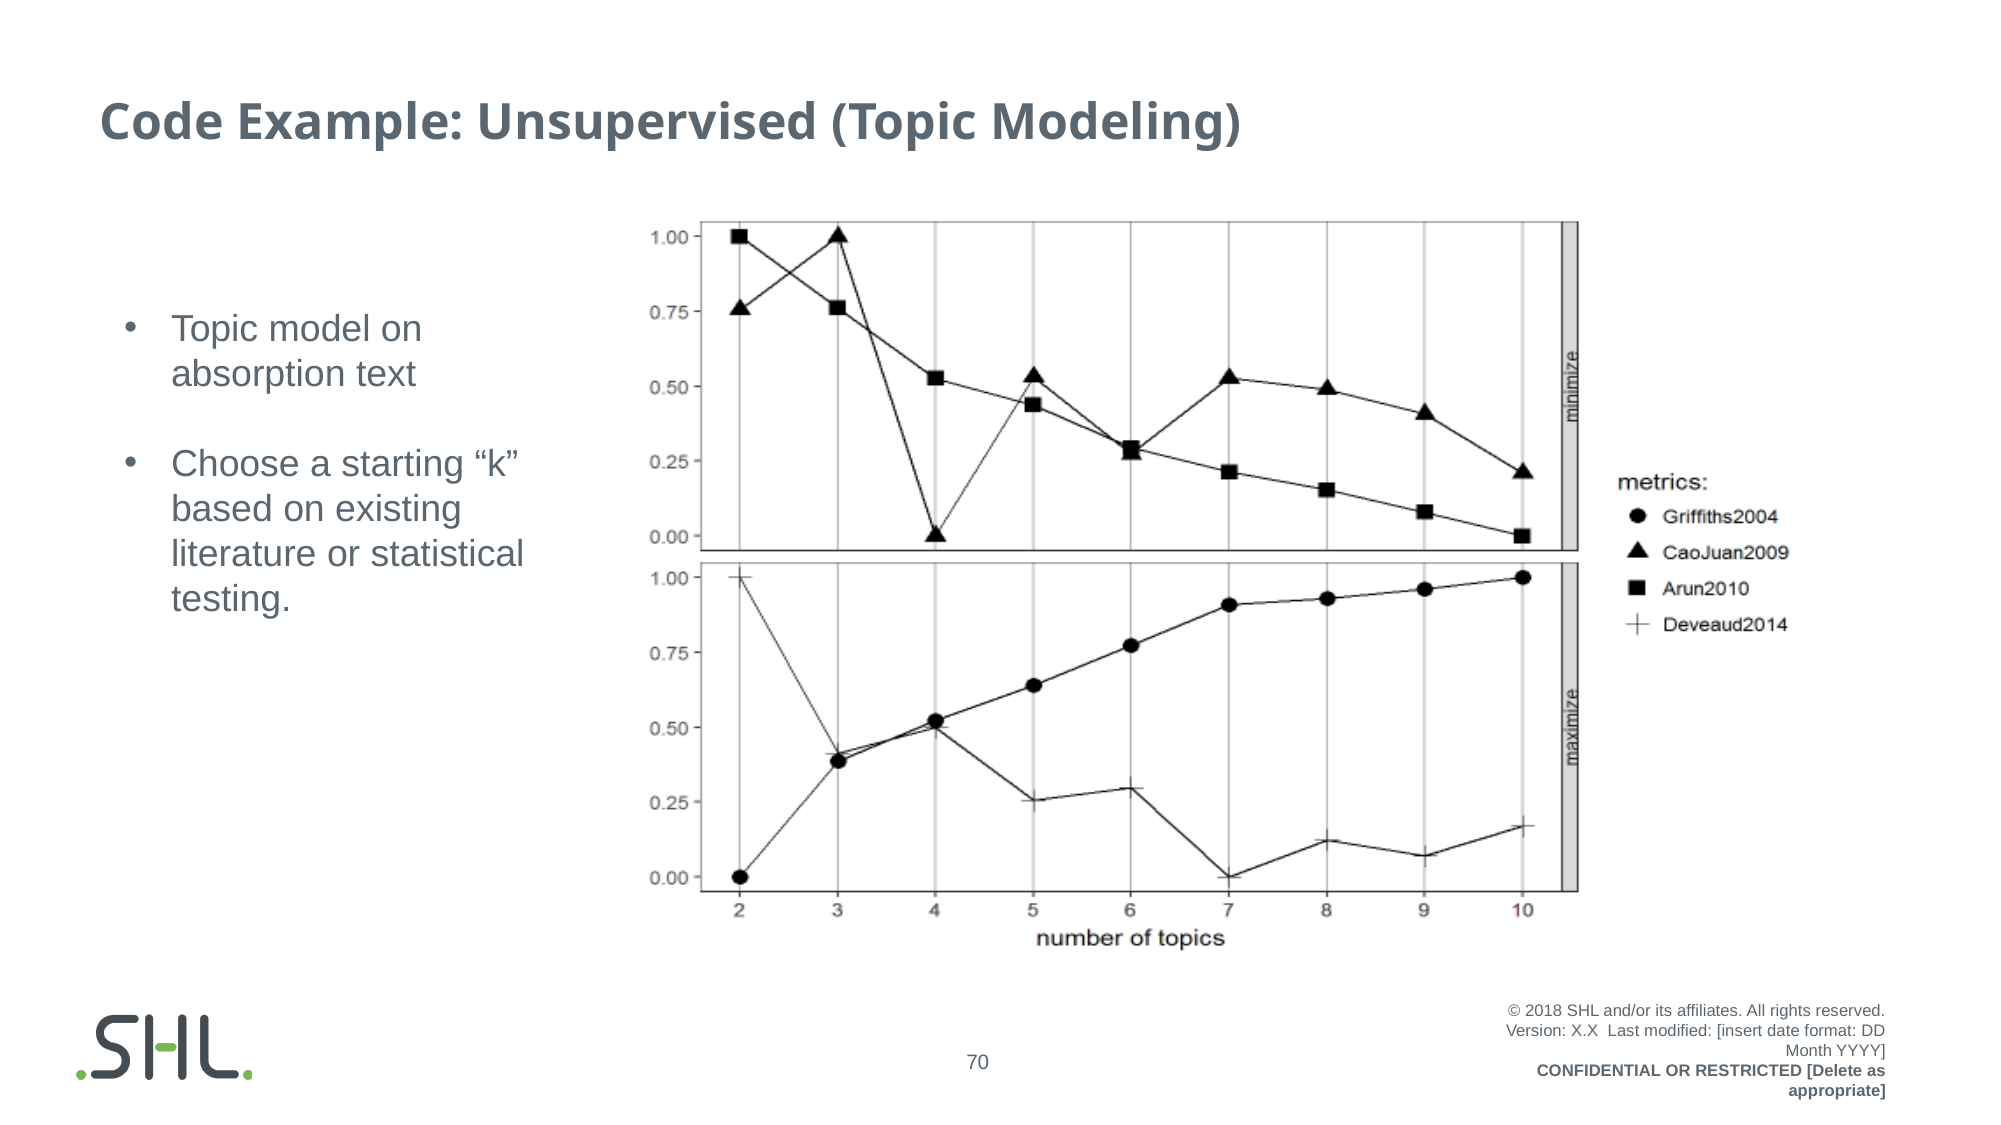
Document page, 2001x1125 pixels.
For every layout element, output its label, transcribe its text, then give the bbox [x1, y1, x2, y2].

picture [620, 208, 1828, 963]
footer © 2018 SHL and/or its affiliates. All rights reserved. Version: X.X Last modified: [insert date format: DD Month YYYY] CONFIDENTIAL OR RESTRICTED [Delete as appropriate] [470, 1014, 1901, 1089]
text_box Topic model on absorption text Choose a starting “k” based on existing literature or statistical testing. [124, 303, 587, 709]
title Code Example: Unsupervised (Topic Modeling) [99, 59, 1900, 157]
picture [76, 1014, 253, 1089]
